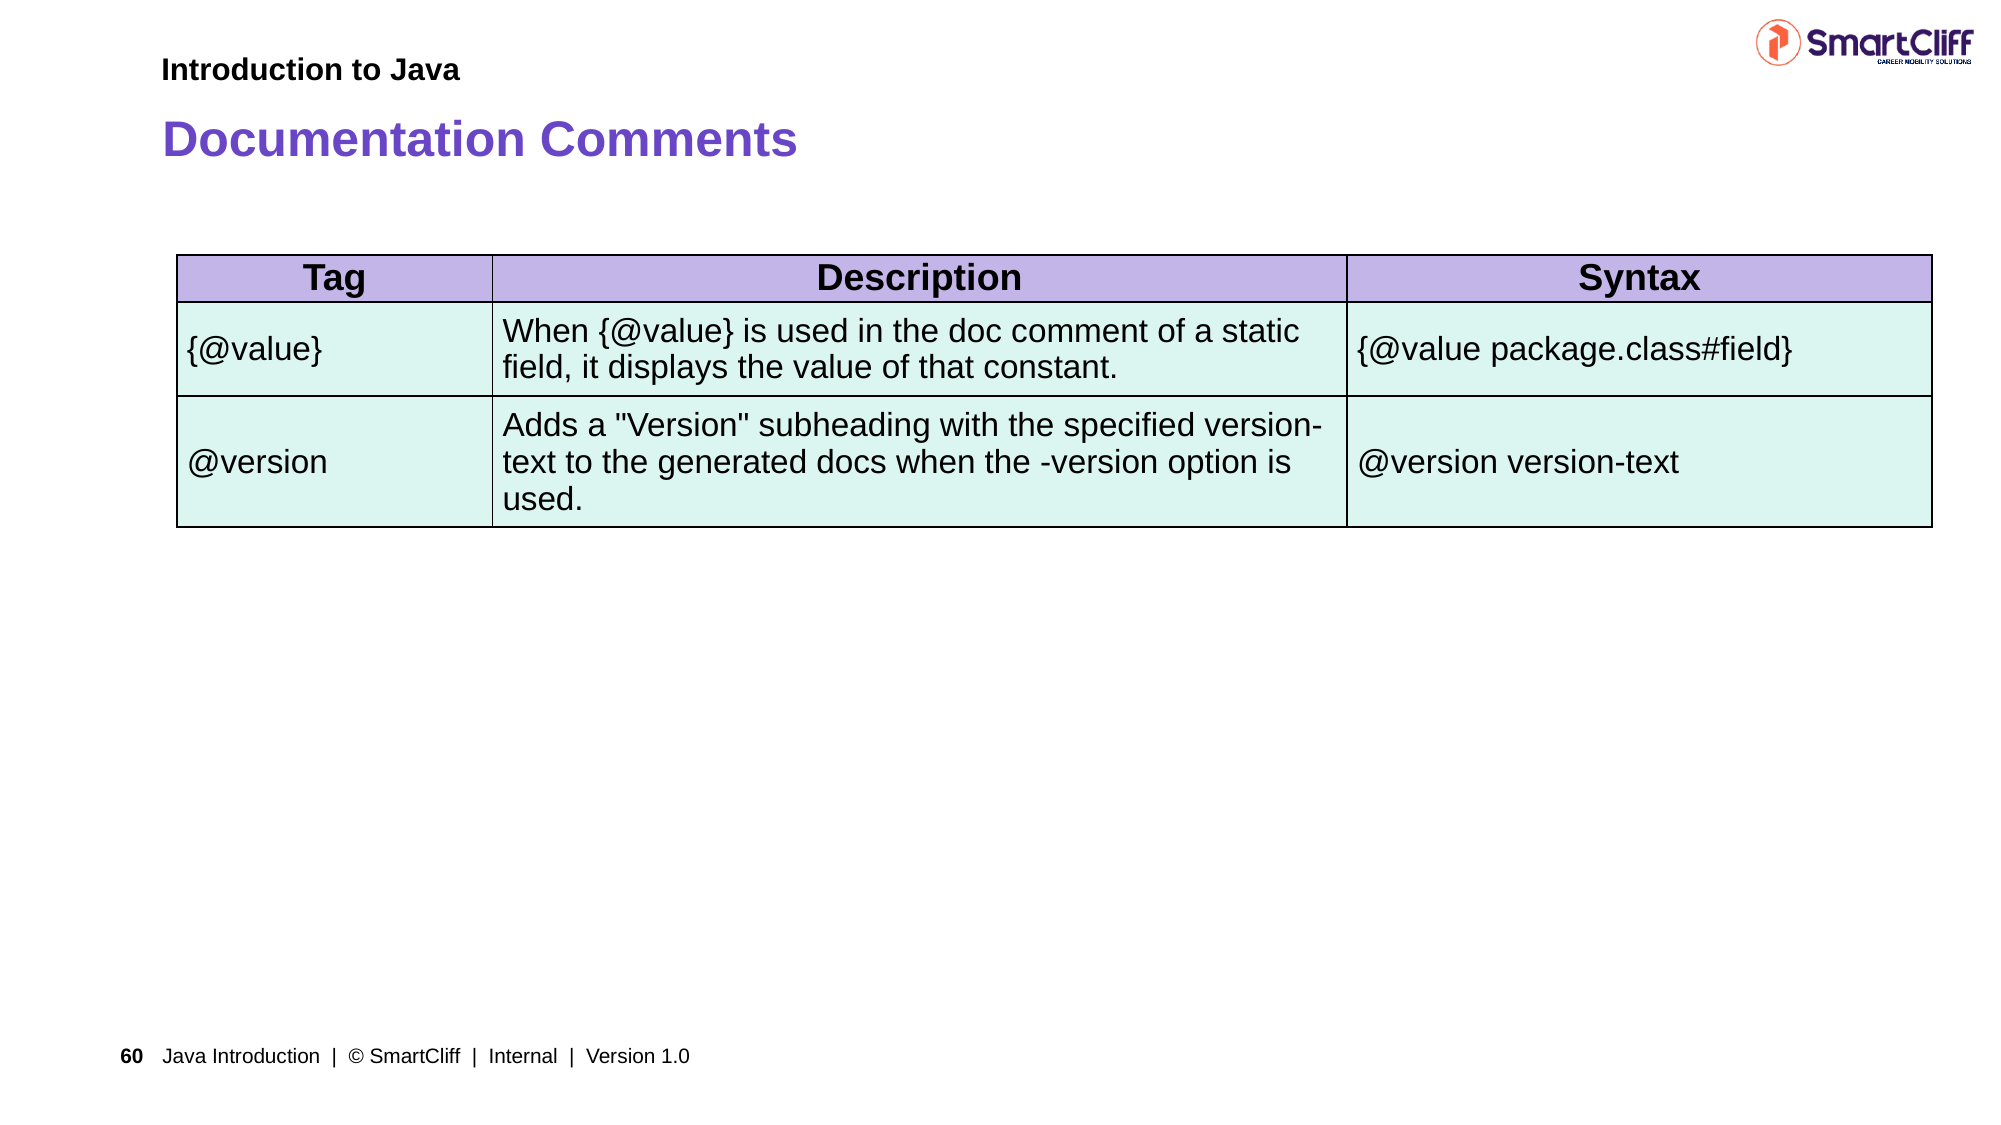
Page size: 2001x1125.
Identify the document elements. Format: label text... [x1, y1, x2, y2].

table_cell Adds a "Version" subheading with the specified version-text to the generated docs when the -version option is used. [493, 397, 1346, 526]
slide_number 60 [63, 1032, 162, 1079]
title Documentation Comments [162, 105, 1954, 169]
table_header Syntax [1348, 256, 1931, 301]
table_header Description [493, 256, 1346, 301]
picture [1750, 13, 1980, 73]
footer Java Introduction | © SmartCliff | Internal | Version 1.0 [162, 1032, 1567, 1079]
table_cell {@value} [178, 303, 492, 395]
table_cell When {@value} is used in the doc comment of a static field, it displays the value of that constant. [493, 303, 1346, 395]
table_header Tag [178, 256, 492, 301]
list Introduction to Java [161, 48, 1953, 110]
table_cell @version [178, 397, 492, 526]
table_cell {@value package.class#field} [1348, 303, 1931, 395]
table_cell @version version-text [1348, 397, 1931, 526]
